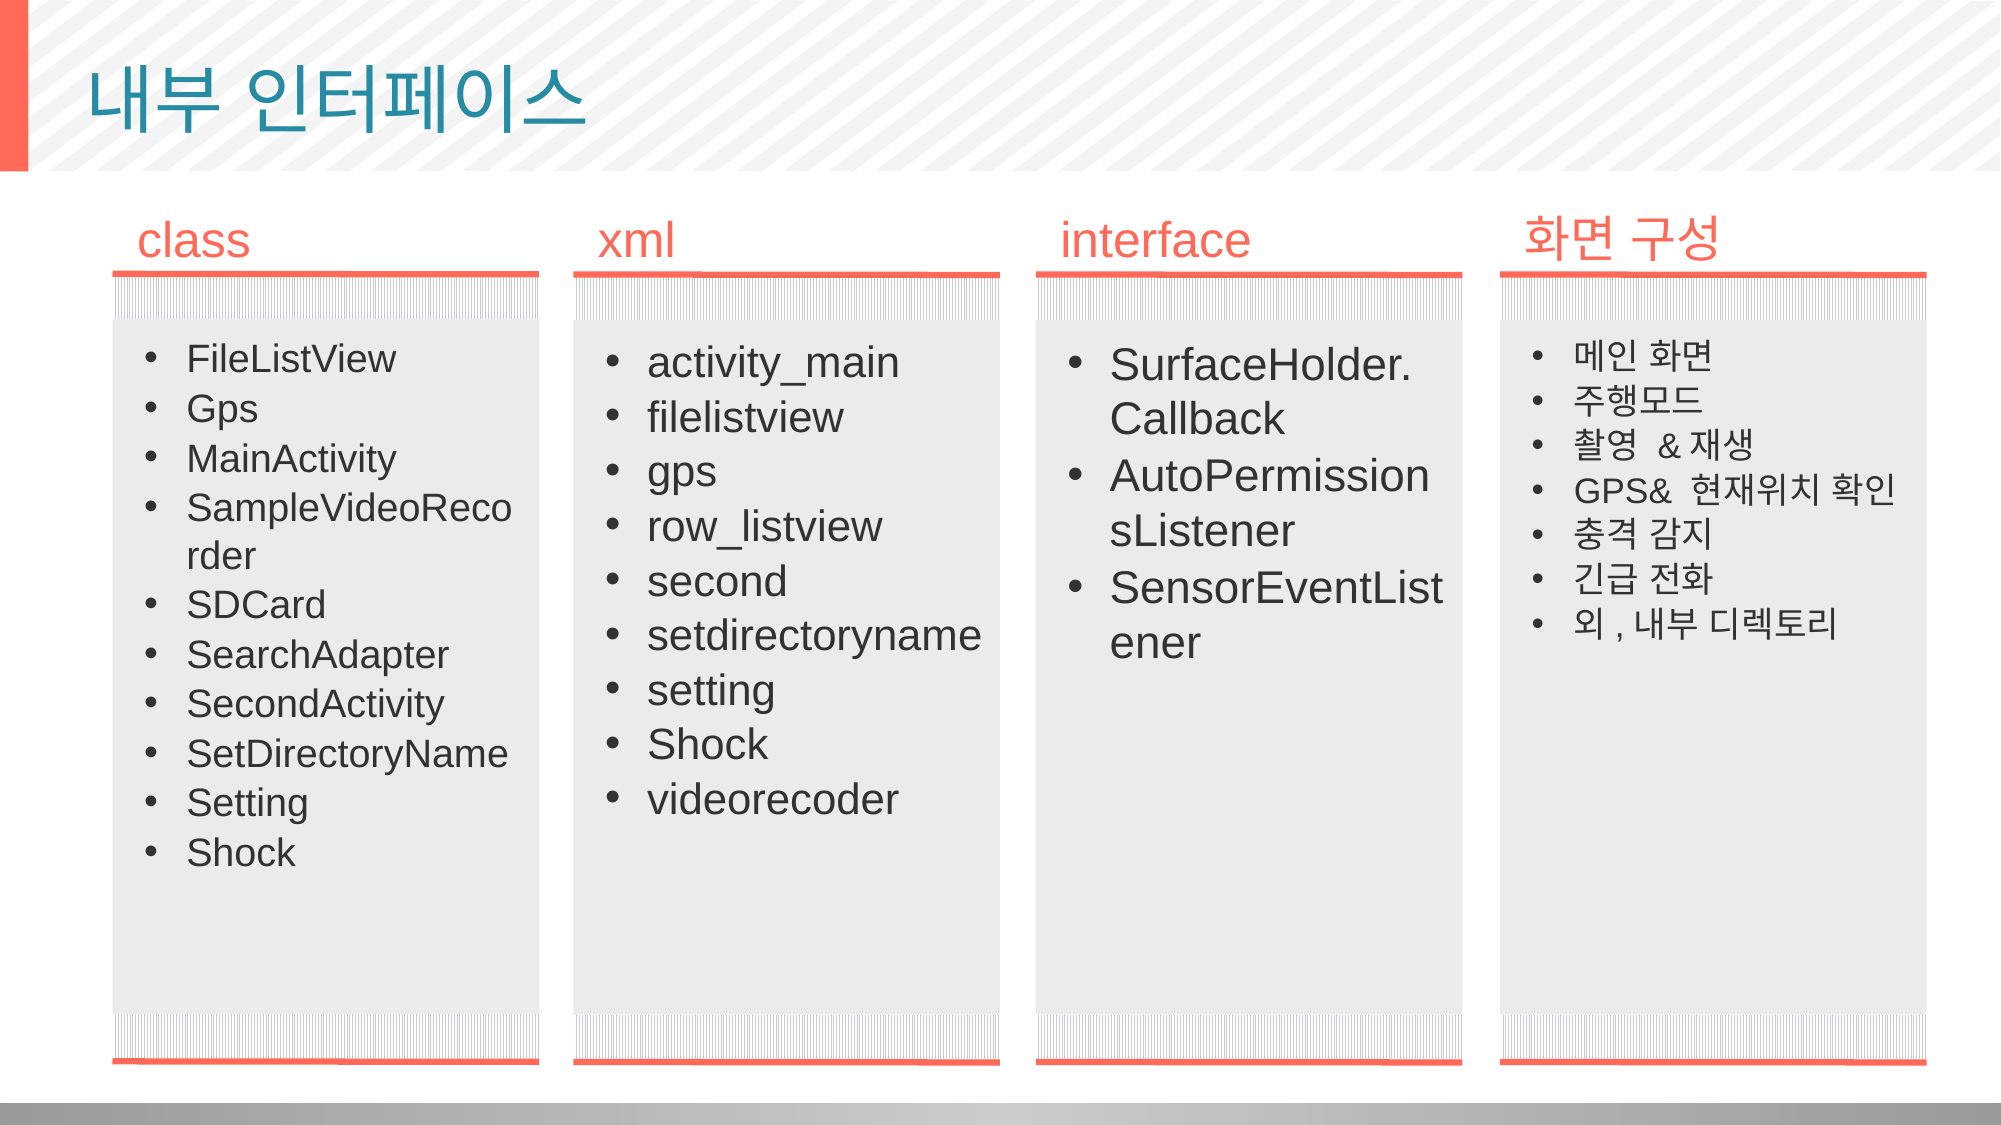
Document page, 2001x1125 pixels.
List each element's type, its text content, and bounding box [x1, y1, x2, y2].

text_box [573, 200, 1000, 1063]
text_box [1500, 200, 1927, 1063]
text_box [112, 199, 540, 1062]
title 내부 인터페이스 [70, 20, 1925, 175]
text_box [1035, 200, 1463, 1063]
